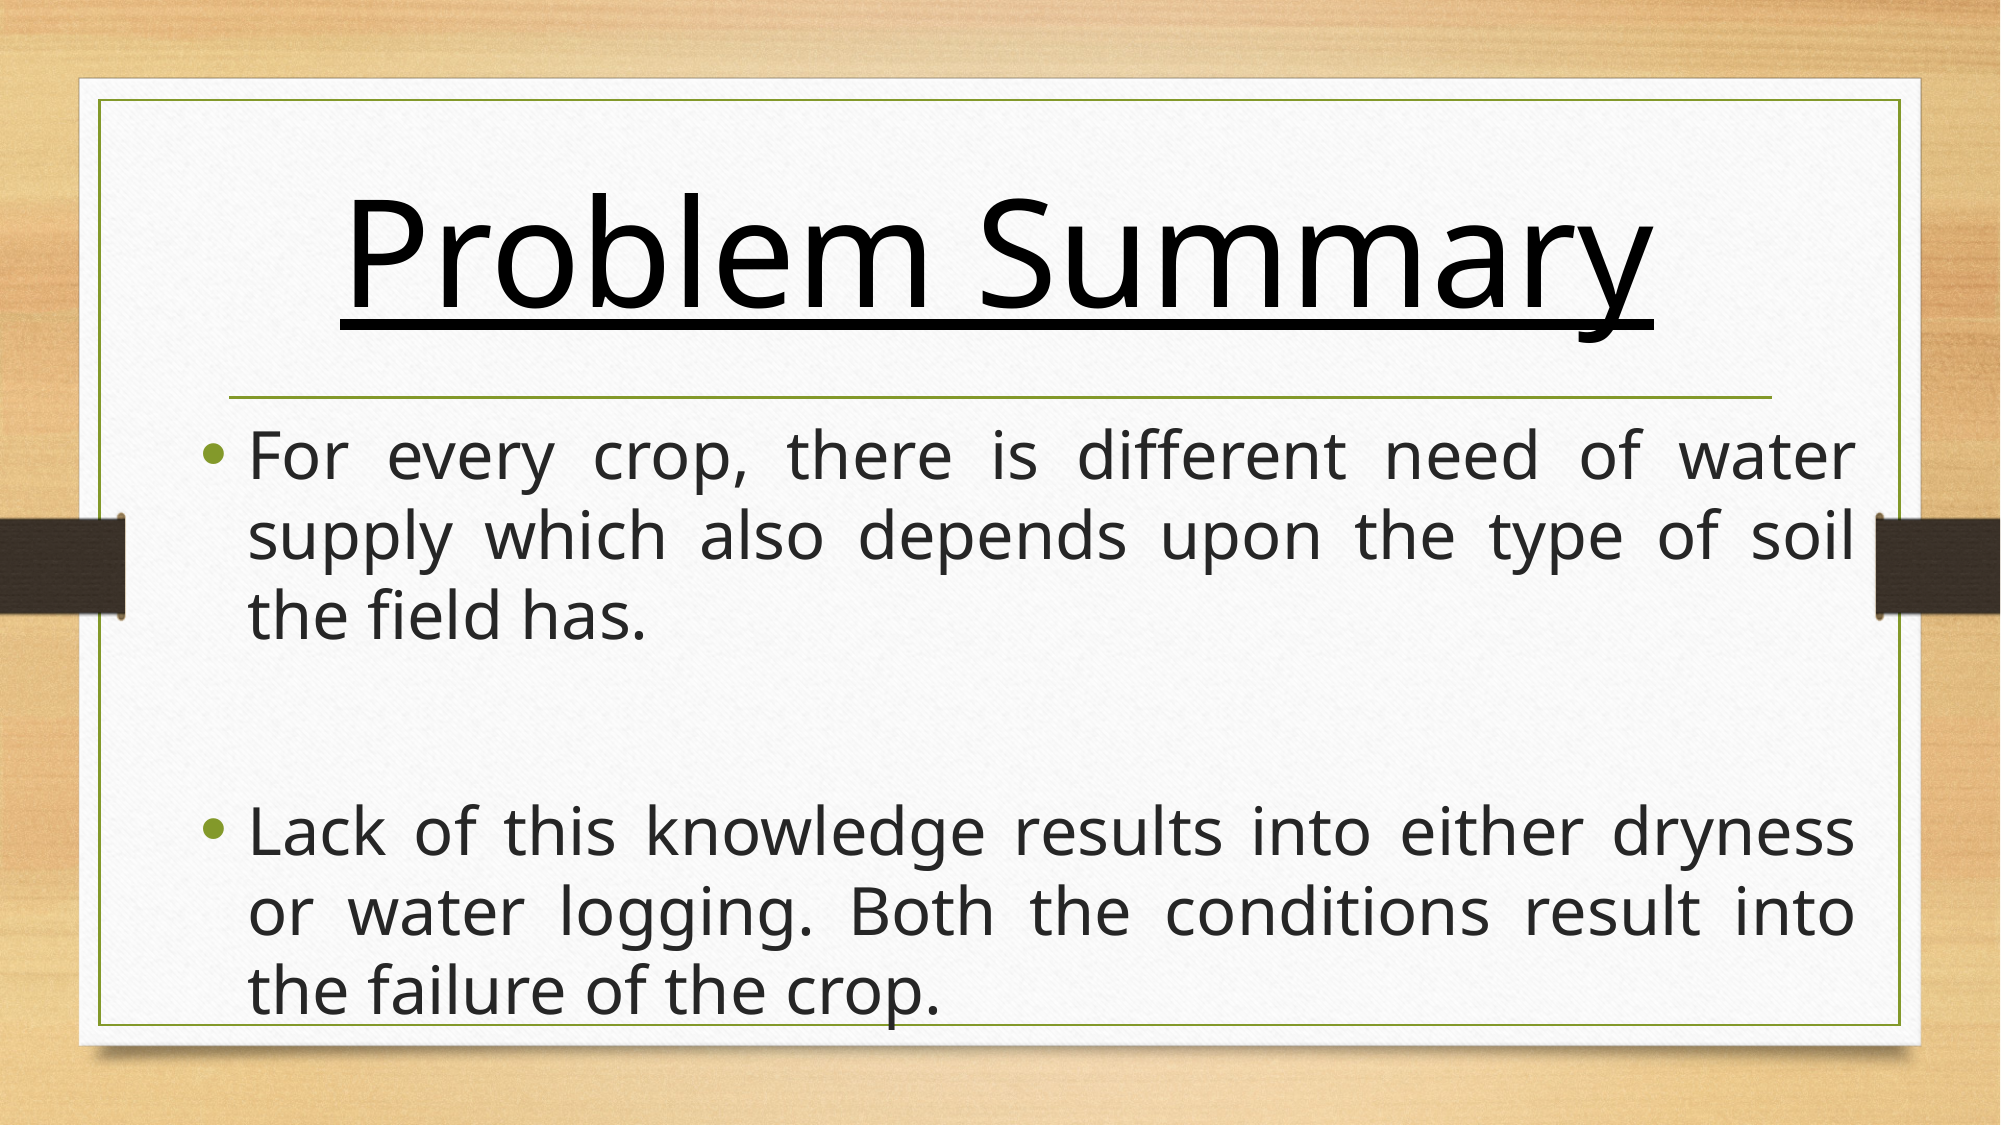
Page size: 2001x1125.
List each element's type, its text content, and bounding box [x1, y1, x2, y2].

list For every crop, there is different need of water supply which also depends upon the type of soil the field has. Lack of this knowledge results into either dryness or water logging. Both the conditions result into the failure of the crop. [110, 405, 1875, 1024]
picture [0, 0, 2001, 1125]
title Problem Summary [97, 101, 1897, 395]
